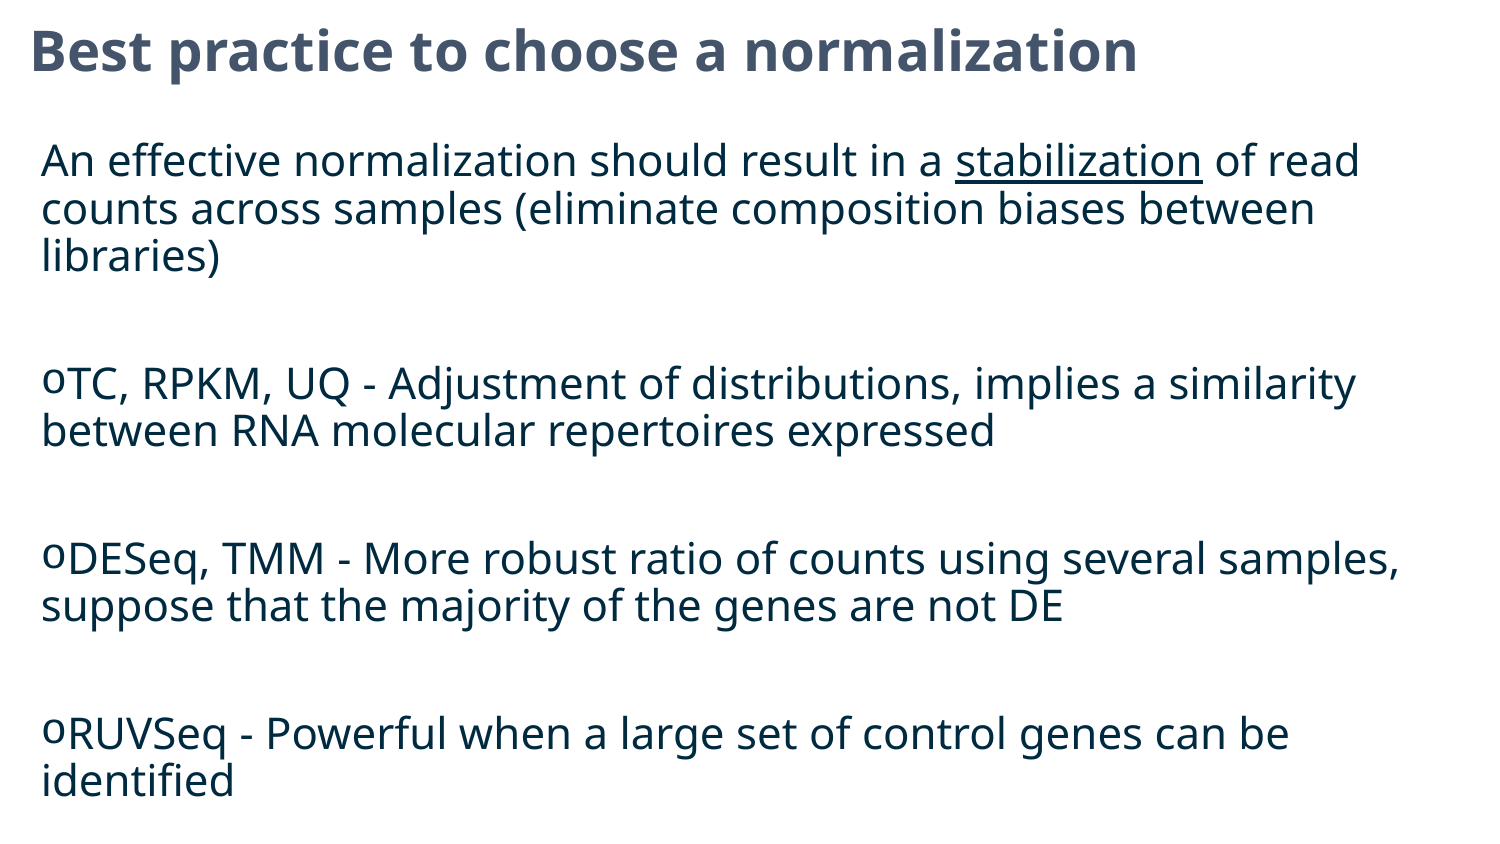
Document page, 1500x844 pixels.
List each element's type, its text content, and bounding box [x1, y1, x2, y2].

text_box An effective normalization should result in a stabilization of read counts across samples (eliminate composition biases between libraries) TC, RPKM, UQ - Adjustment of distributions, implies a similarity between RNA molecular repertoires expressed DESeq, TMM - More robust ratio of counts using several samples, suppose that the majority of the genes are not DE RUVSeq - Powerful when a large set of control genes can be identified [29, 133, 1437, 626]
text_box Best practice to choose a normalization [29, 22, 1500, 144]
